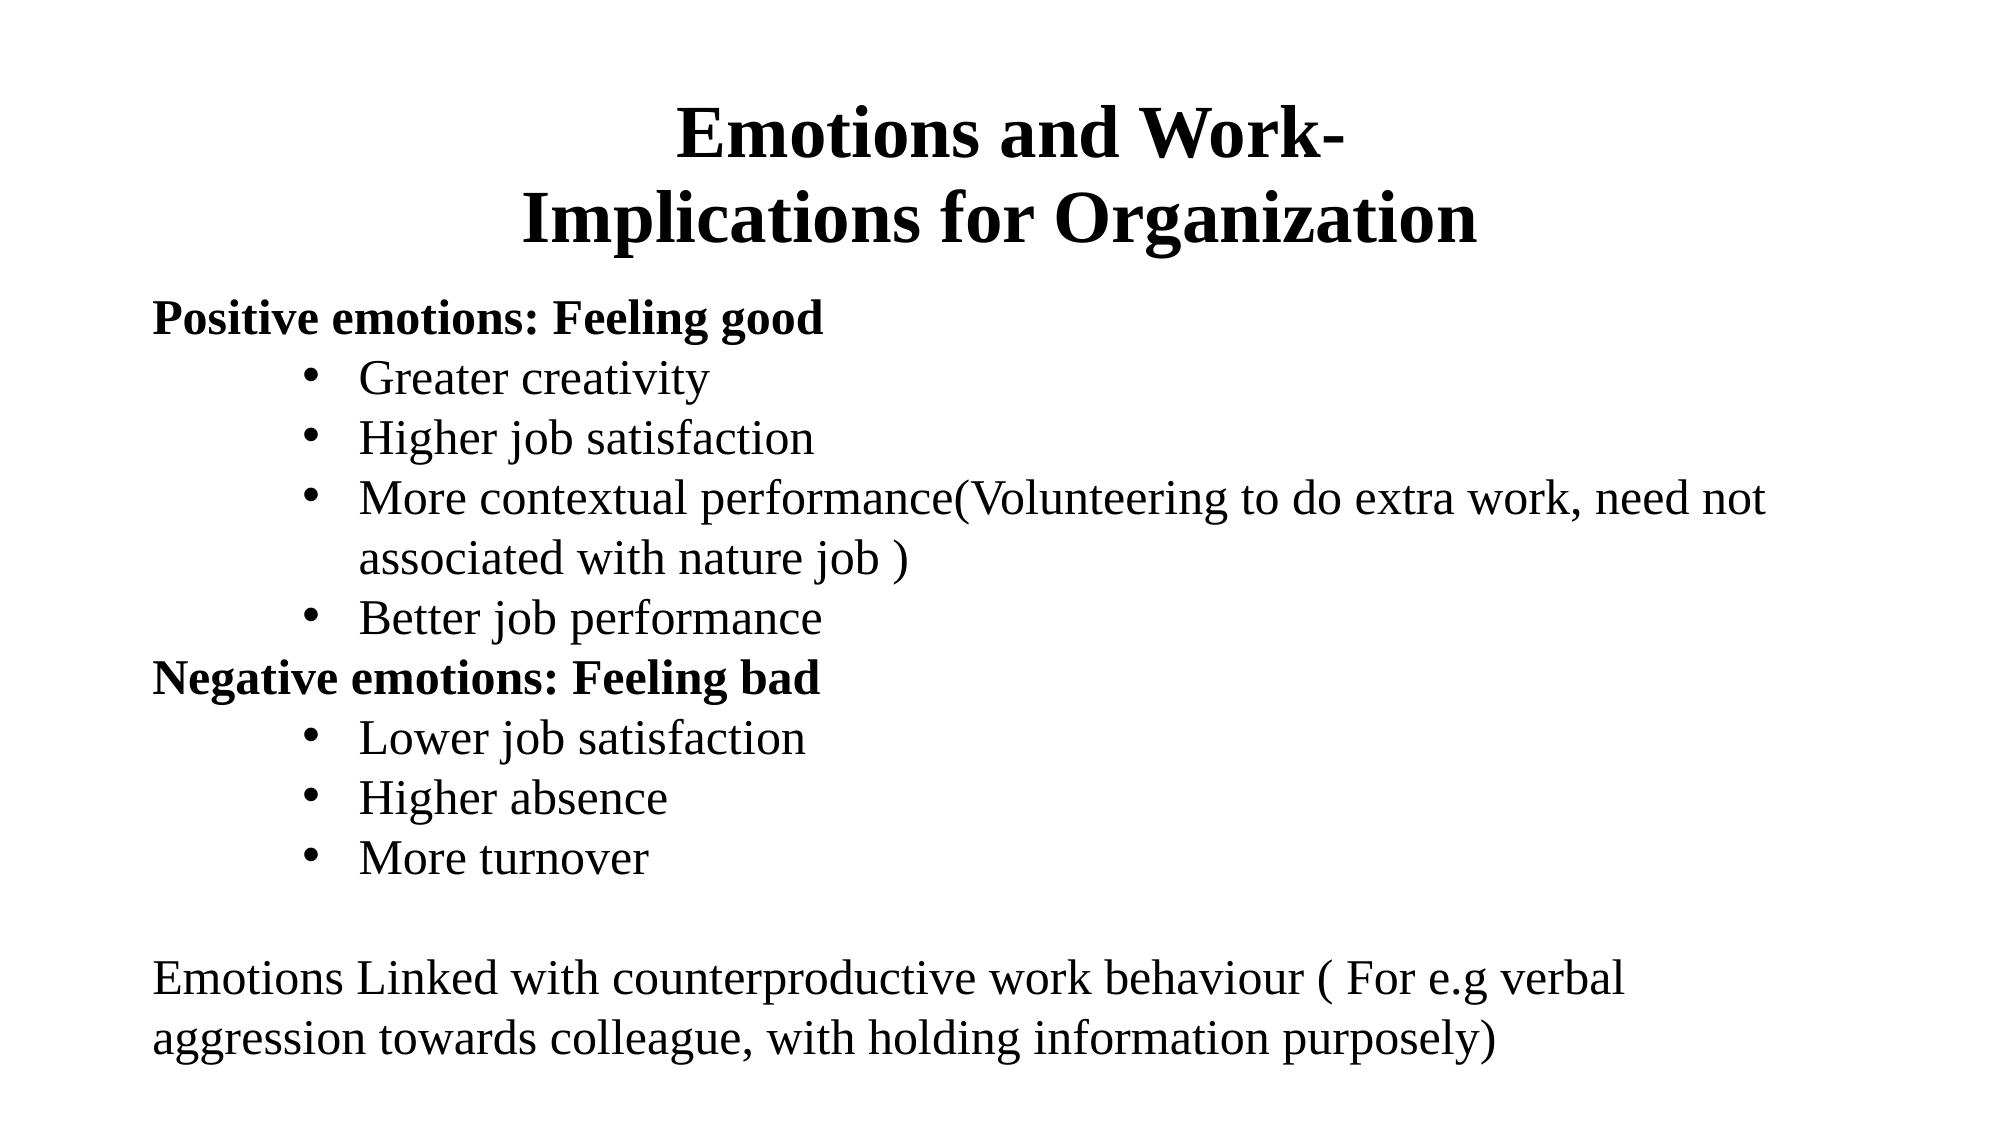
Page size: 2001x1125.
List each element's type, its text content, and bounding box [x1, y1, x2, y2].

title Emotions and Work- Implications for Organization [137, 59, 1863, 278]
text_box Positive emotions: Feeling good Greater creativity Higher job satisfaction More contextual performance(Volunteering to do extra work, need not associated with nature job ) Better job performance Negative emotions: Feeling bad Lower job satisfaction Higher absence More turnover Emotions Linked with counterproductive work behaviour ( For e.g verbal aggression towards colleague, with holding information purposely) [137, 277, 1844, 1125]
